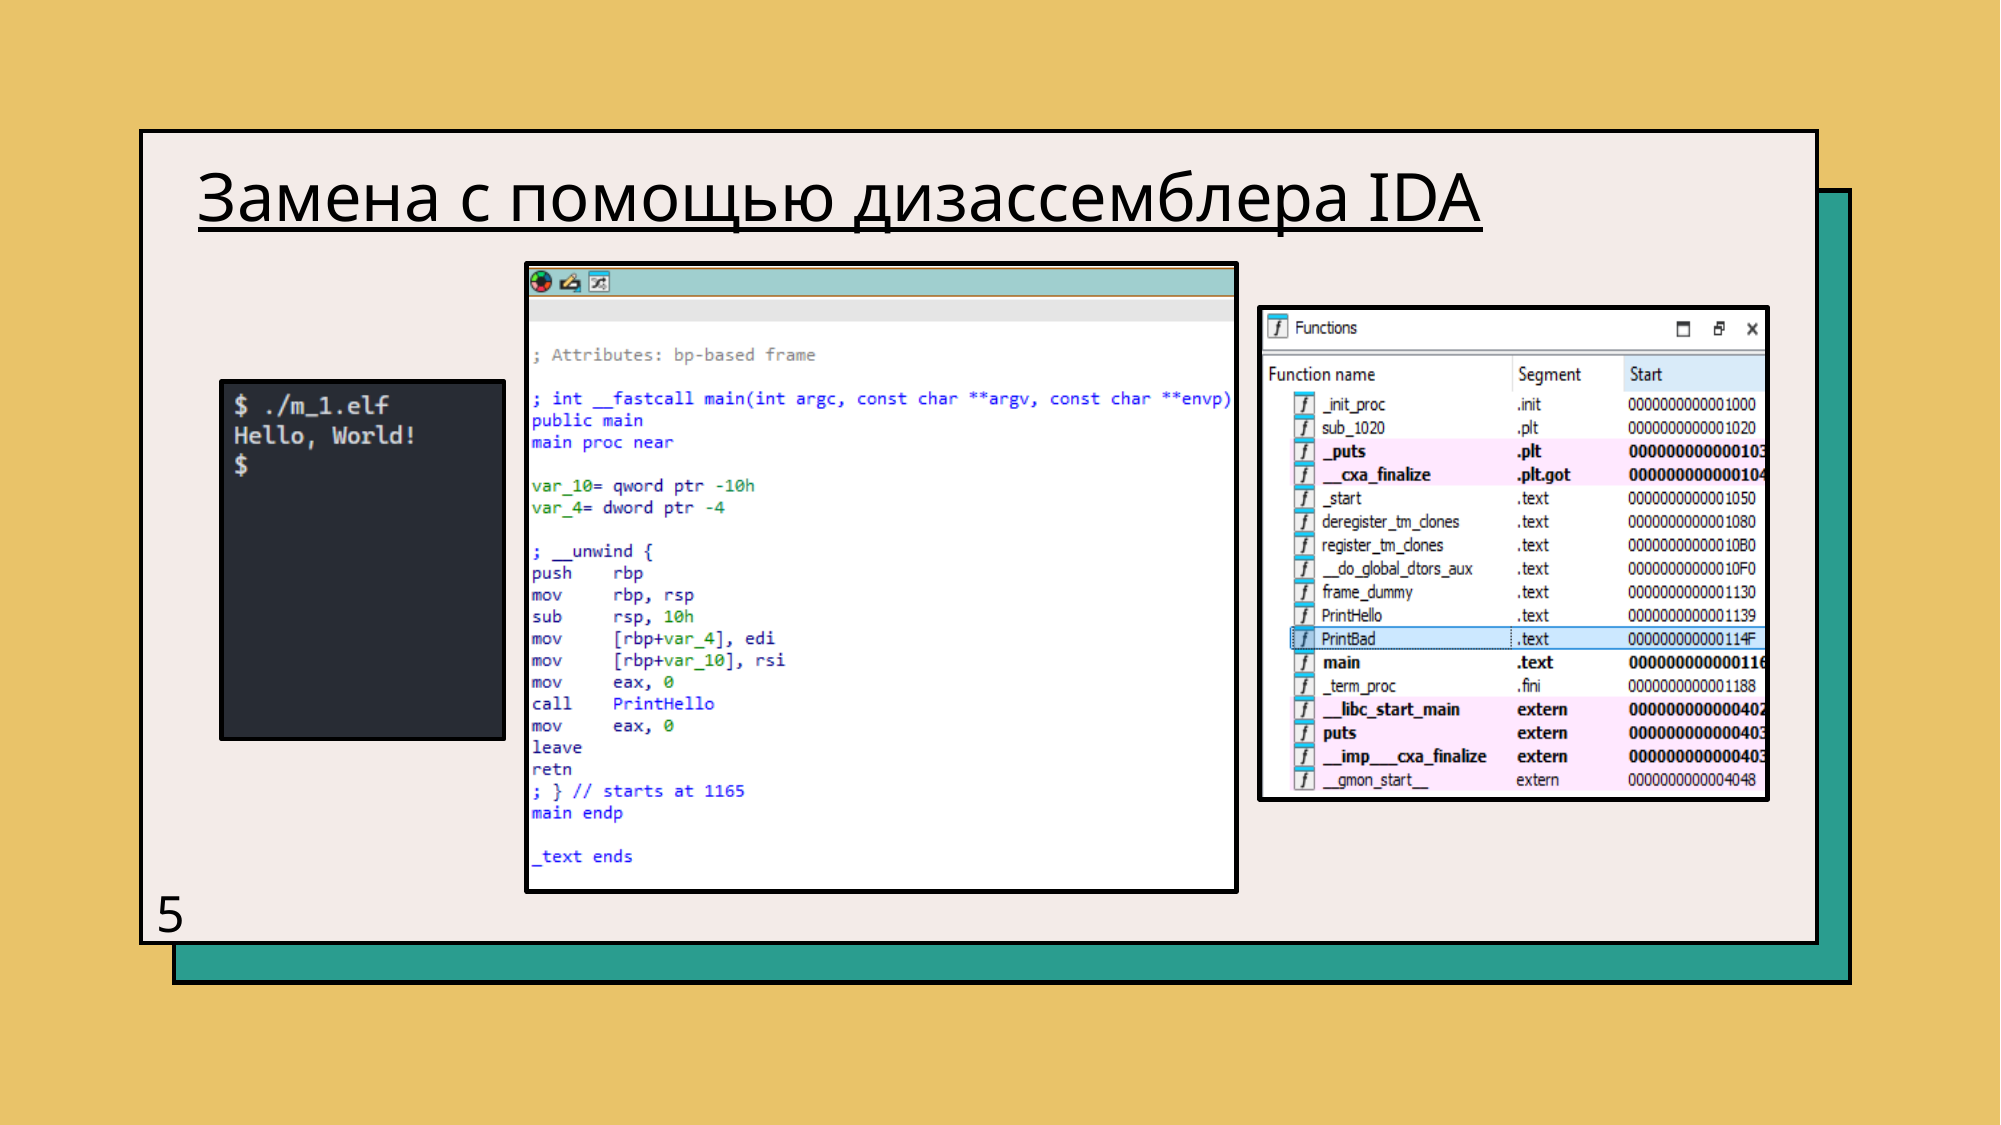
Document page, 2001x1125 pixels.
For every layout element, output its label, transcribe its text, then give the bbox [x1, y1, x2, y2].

picture [529, 265, 1234, 890]
text_box <номер> [141, 874, 417, 958]
picture [223, 383, 502, 737]
picture [1262, 309, 1766, 797]
text_box Замена с помощью дизассемблера IDA [183, 147, 1683, 243]
